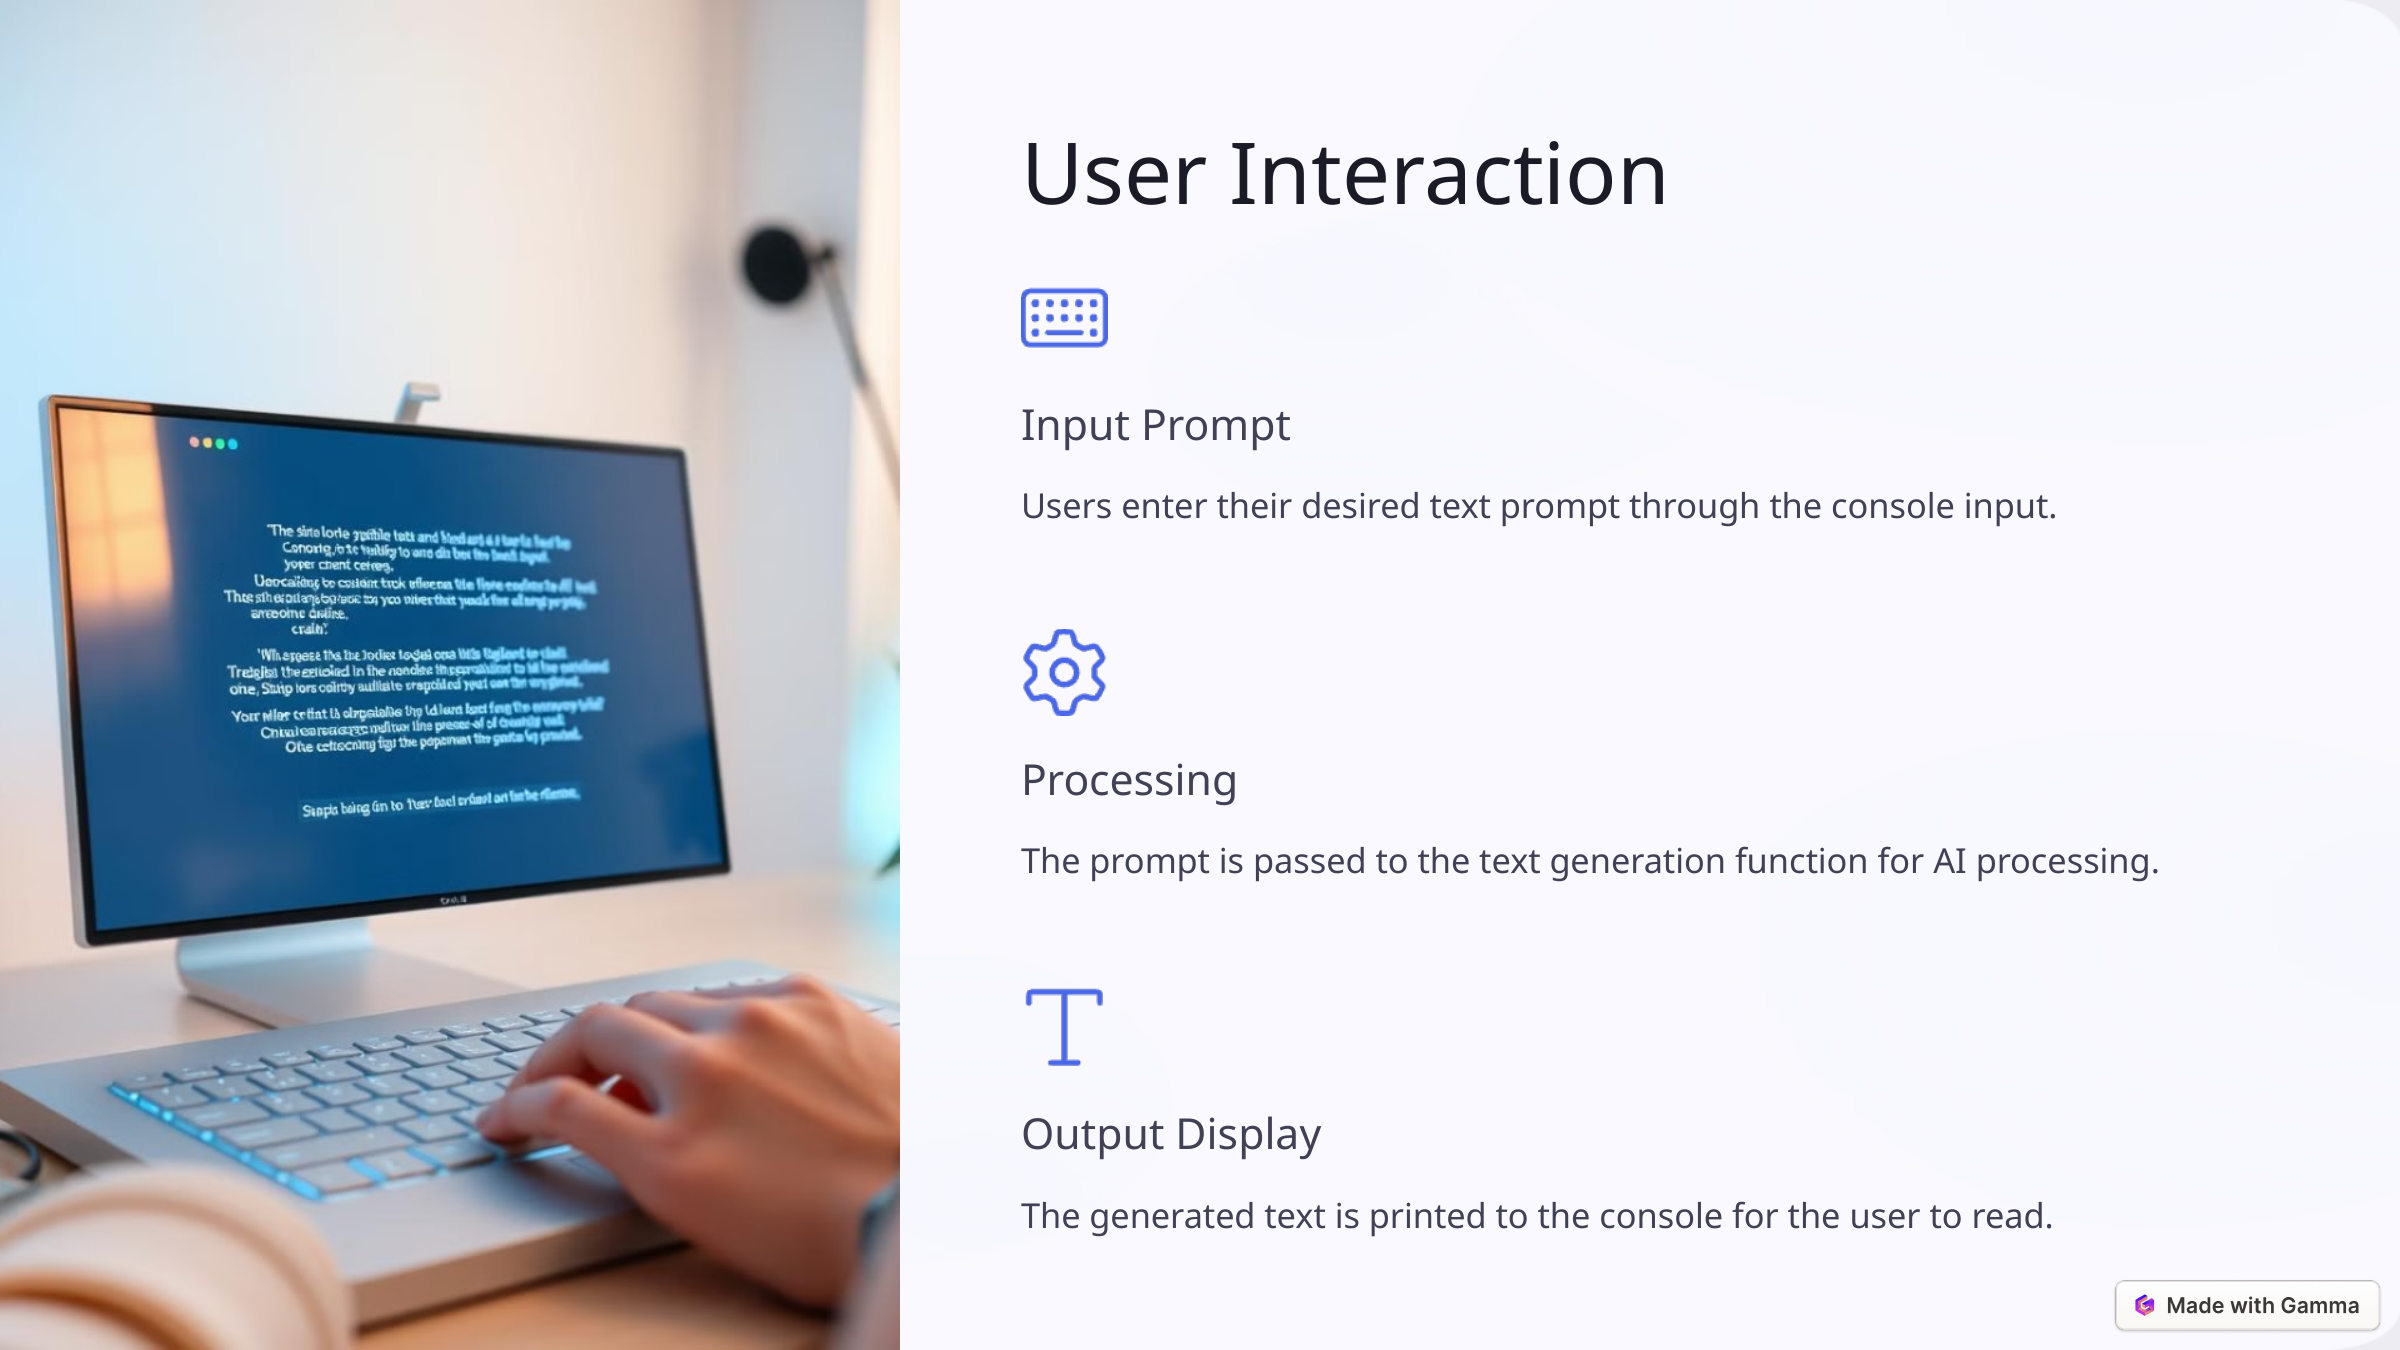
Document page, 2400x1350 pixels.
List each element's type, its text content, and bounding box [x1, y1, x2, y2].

picture [1020, 984, 1108, 1071]
text_box Users enter their desired text prompt through the console input. [1021, 470, 2279, 526]
text_box Output Display [1021, 1105, 1454, 1159]
text_box User Interaction [1020, 114, 1886, 223]
text_box The prompt is passed to the text generation function for AI processing. [1021, 825, 2279, 881]
text_box Processing [1021, 750, 1454, 805]
text_box The generated text is printed to the console for the user to read. [1021, 1179, 2279, 1236]
picture [1020, 629, 1108, 716]
text_box Input Prompt [1021, 395, 1454, 450]
picture [1020, 274, 1108, 362]
picture [0, 0, 900, 1350]
picture [2106, 1271, 2389, 1339]
